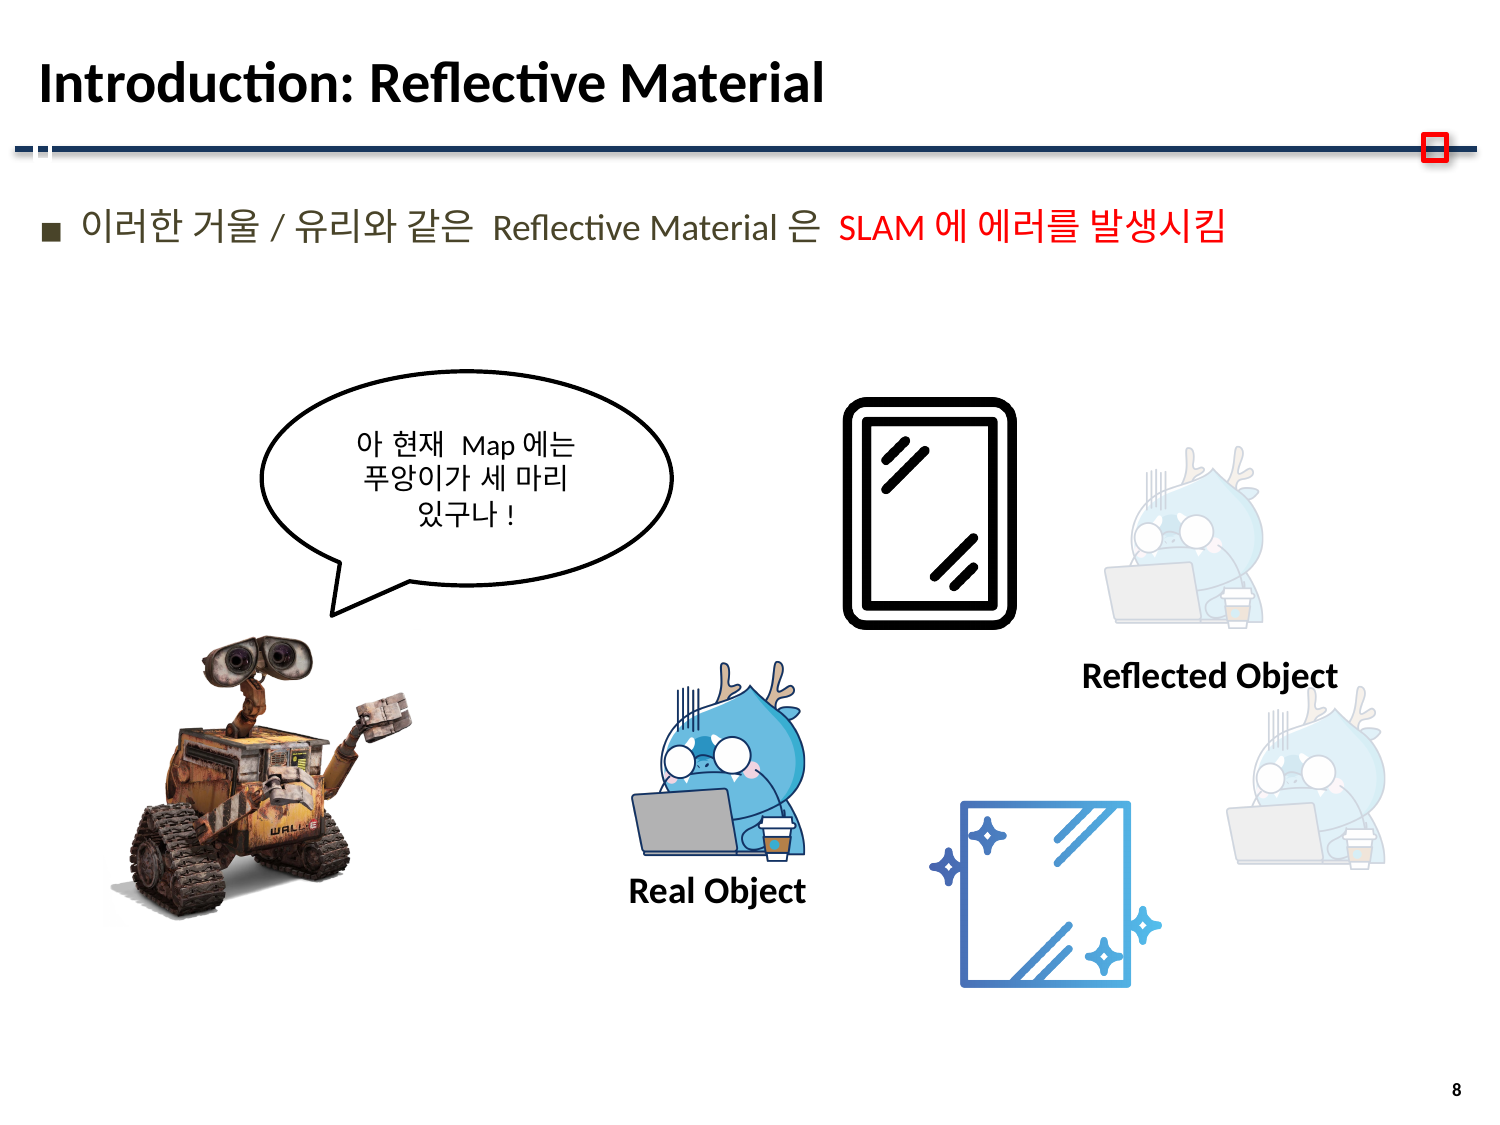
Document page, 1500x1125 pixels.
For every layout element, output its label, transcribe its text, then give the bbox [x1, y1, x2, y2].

slide_number 8 [1376, 1071, 1477, 1108]
picture [813, 397, 1046, 630]
text_box Real Object [613, 858, 822, 919]
title Introduction: Reflective Material [23, 7, 1477, 151]
text_box Reflected Object [1067, 643, 1354, 703]
picture [1224, 685, 1388, 871]
picture [929, 777, 1162, 1011]
list 이러한 거울/유리와 같은 Reflective Material은 SLAM에 에러를 발생시킴 [23, 172, 1477, 328]
picture [629, 660, 807, 863]
picture [1101, 445, 1265, 631]
picture [102, 629, 421, 927]
text_box 아 현재 Map에는 푸앙이가 세 마리 있구나! [259, 369, 674, 618]
